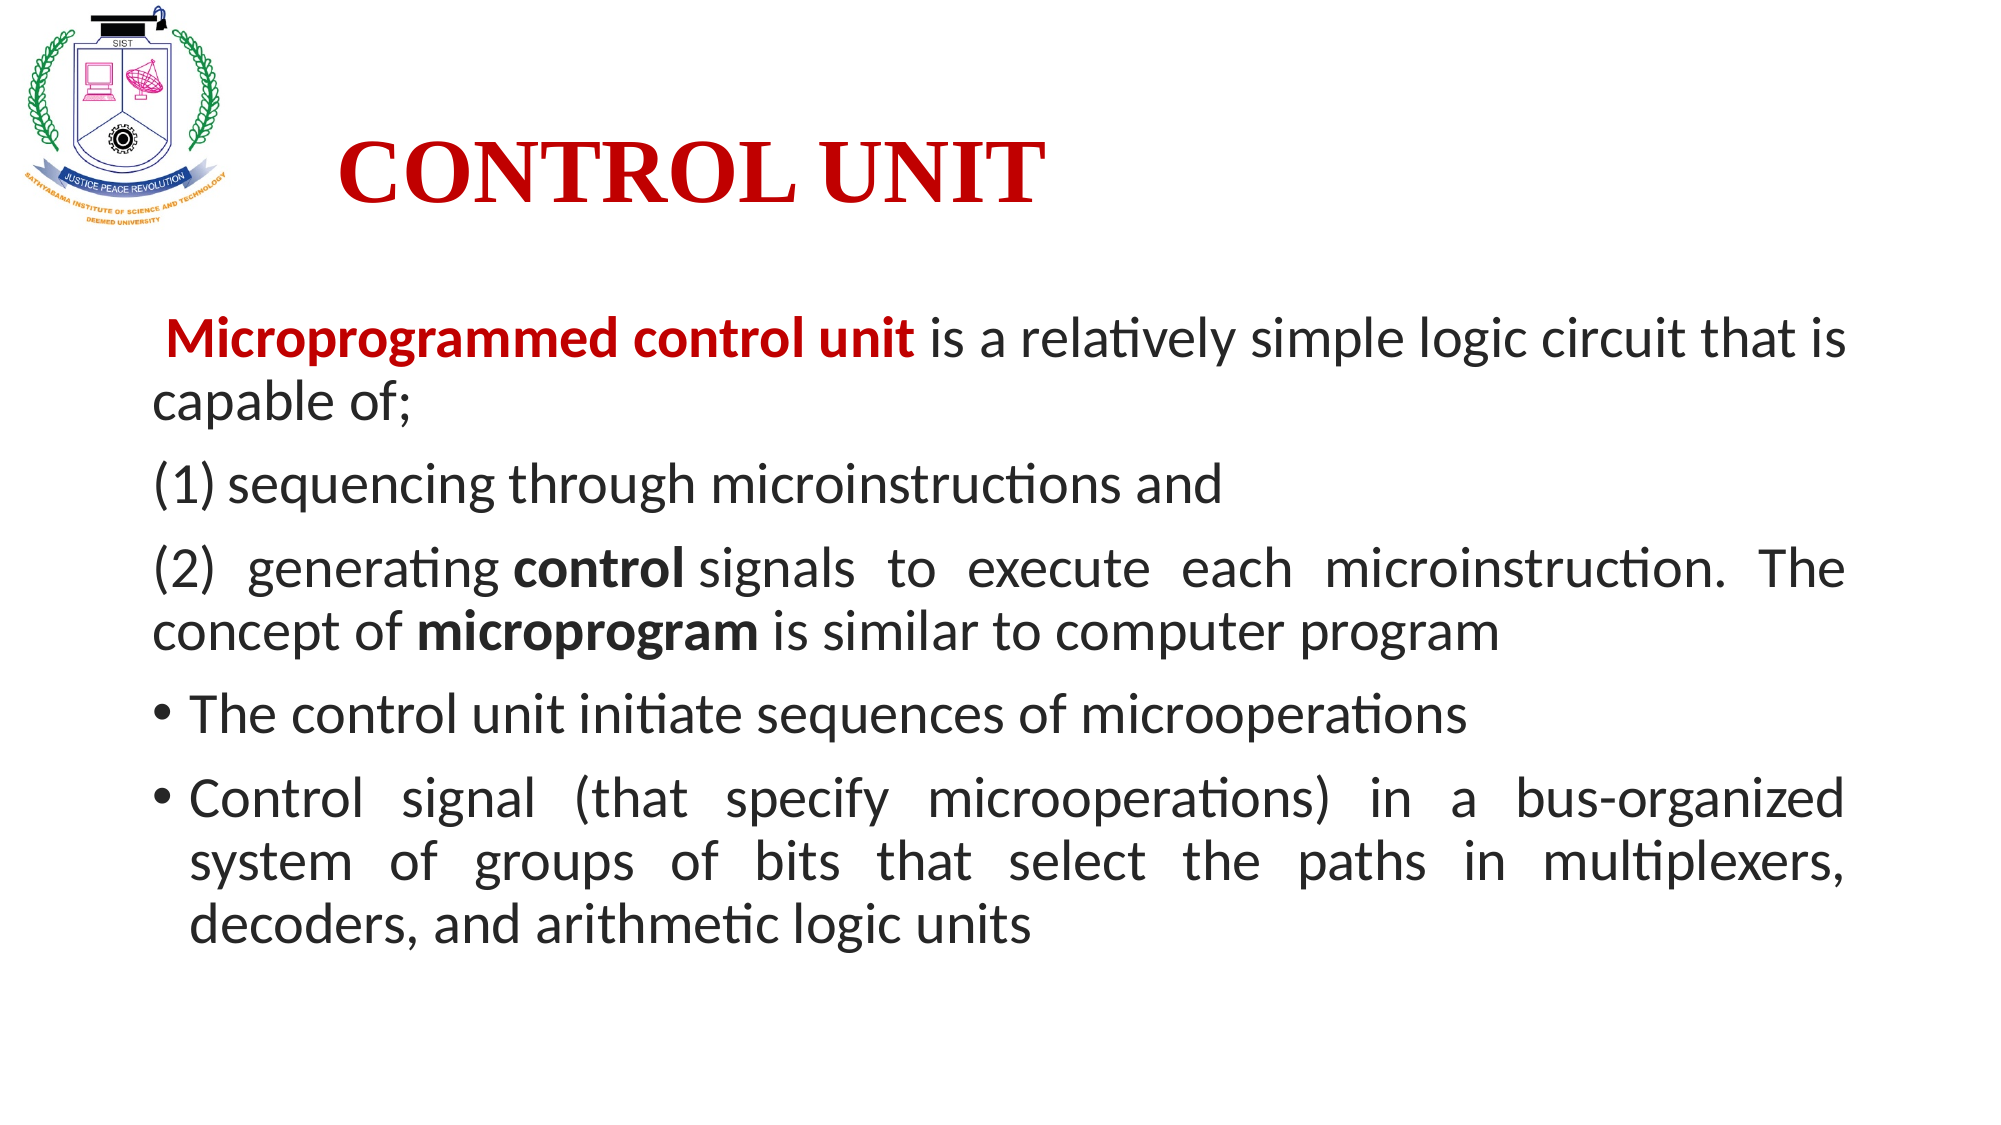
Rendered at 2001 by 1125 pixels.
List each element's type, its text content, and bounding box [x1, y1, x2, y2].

picture [0, 0, 248, 248]
title CONTROL UNIT [321, 63, 2000, 282]
list Microprogrammed control unit is a relatively simple logic circuit that is capable of; sequencing through microinstructions and (2) generating control signals to execute each microinstruction. The concept of microprogram is similar to computer program The control unit initiate sequences of microoperations Control signal (that specify microoperations) in a bus-organized system of groups of bits that select the paths in multiplexers, decoders, and arithmetic logic units [137, 299, 1863, 1014]
